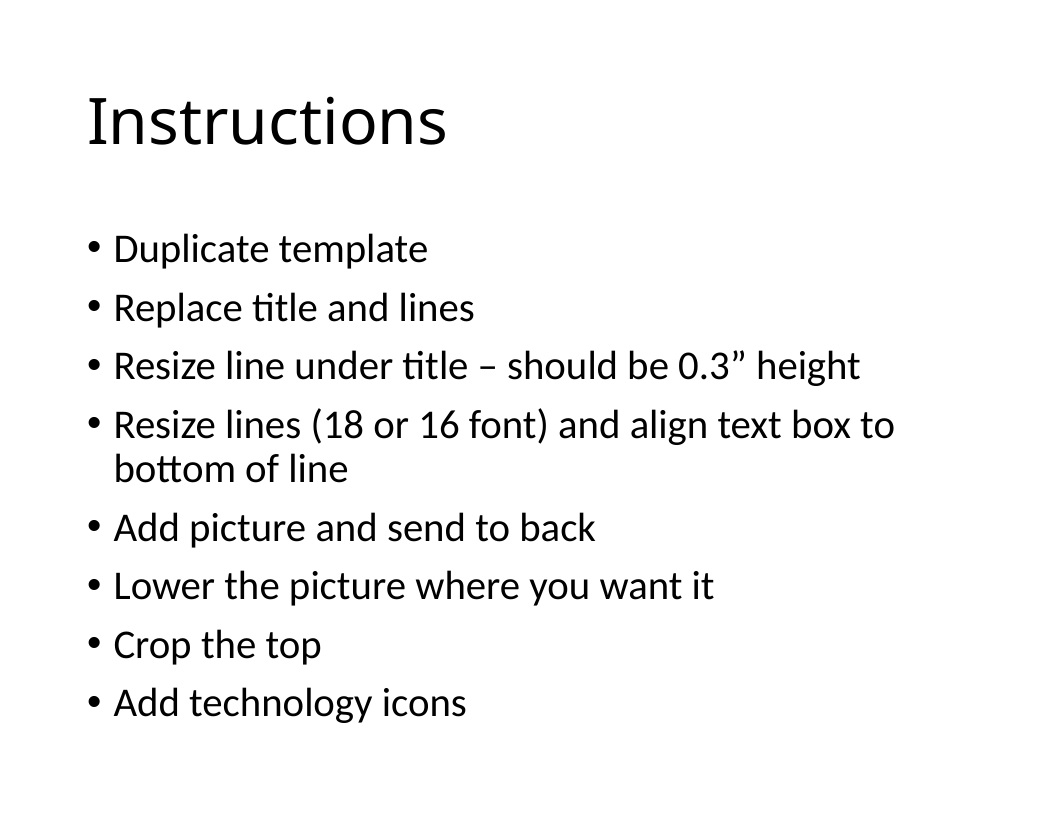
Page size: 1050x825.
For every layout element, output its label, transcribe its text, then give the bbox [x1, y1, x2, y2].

list Duplicate template Replace title and lines Resize line under title – should be 0.3” height Resize lines (18 or 16 font) and align text box to bottom of line Add picture and send to back Lower the picture where you want it Crop the top Add technology icons [72, 219, 978, 744]
title Instructions [72, 43, 978, 204]
